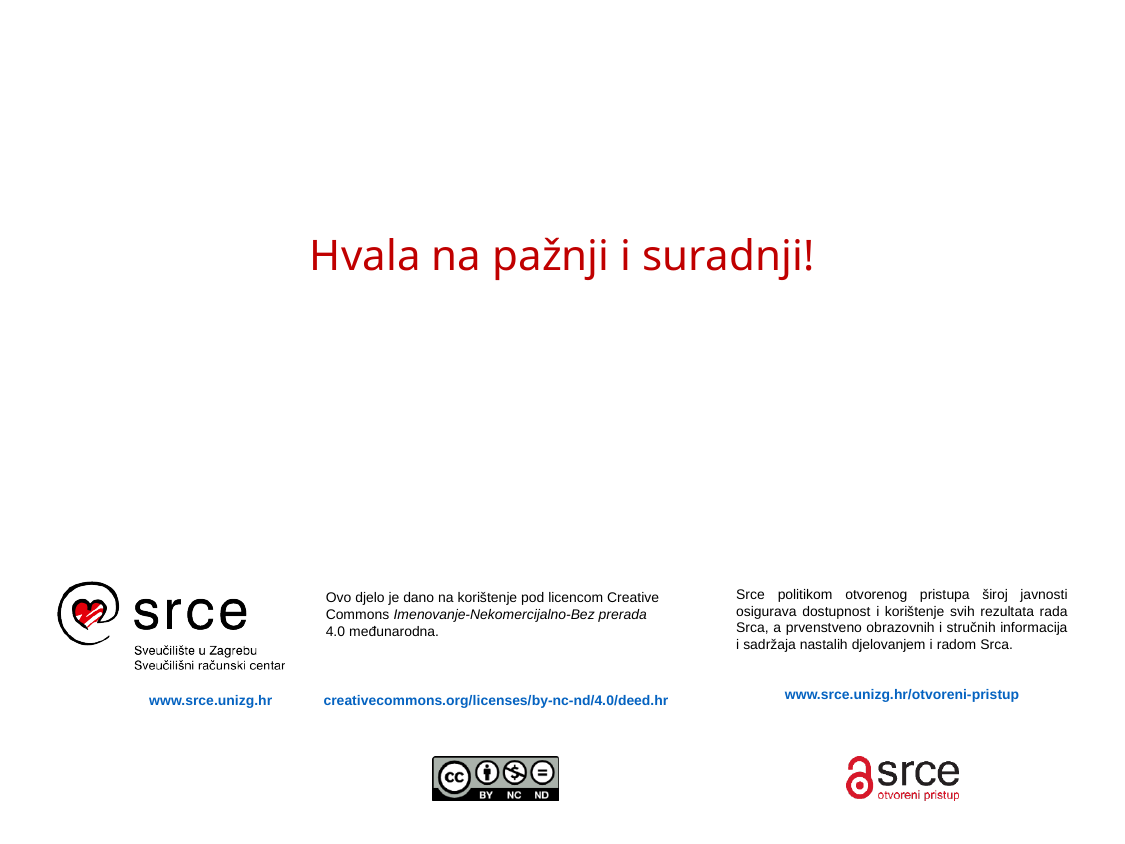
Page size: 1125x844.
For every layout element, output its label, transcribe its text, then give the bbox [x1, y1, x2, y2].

title Hvala na pažnji i suradnji! [140, 61, 985, 287]
picture [846, 756, 959, 801]
picture [432, 756, 559, 801]
picture [57, 581, 285, 670]
